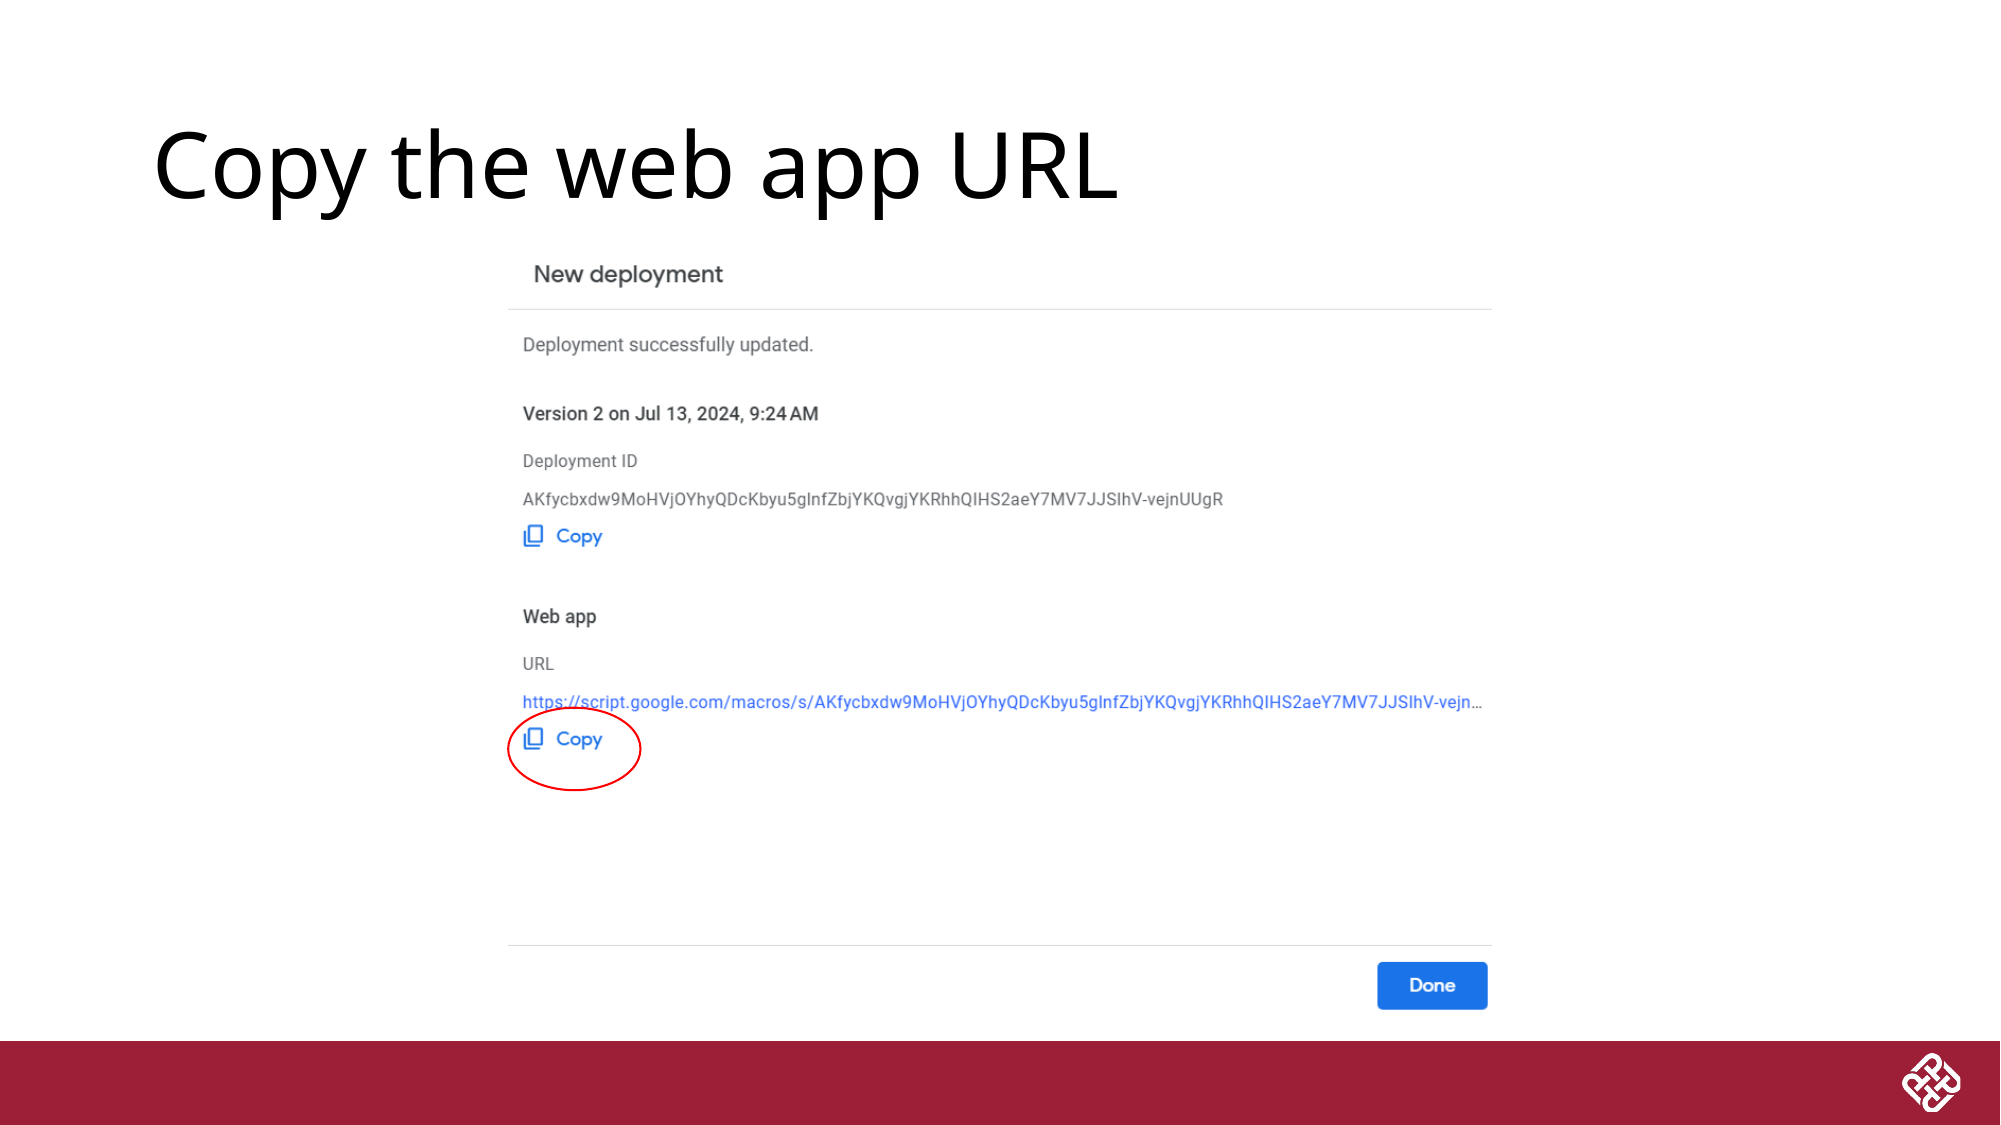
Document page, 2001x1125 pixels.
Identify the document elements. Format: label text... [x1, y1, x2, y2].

picture [508, 243, 1492, 1014]
picture [0, 1041, 2000, 1125]
title Copy the web app URL [137, 59, 1863, 278]
